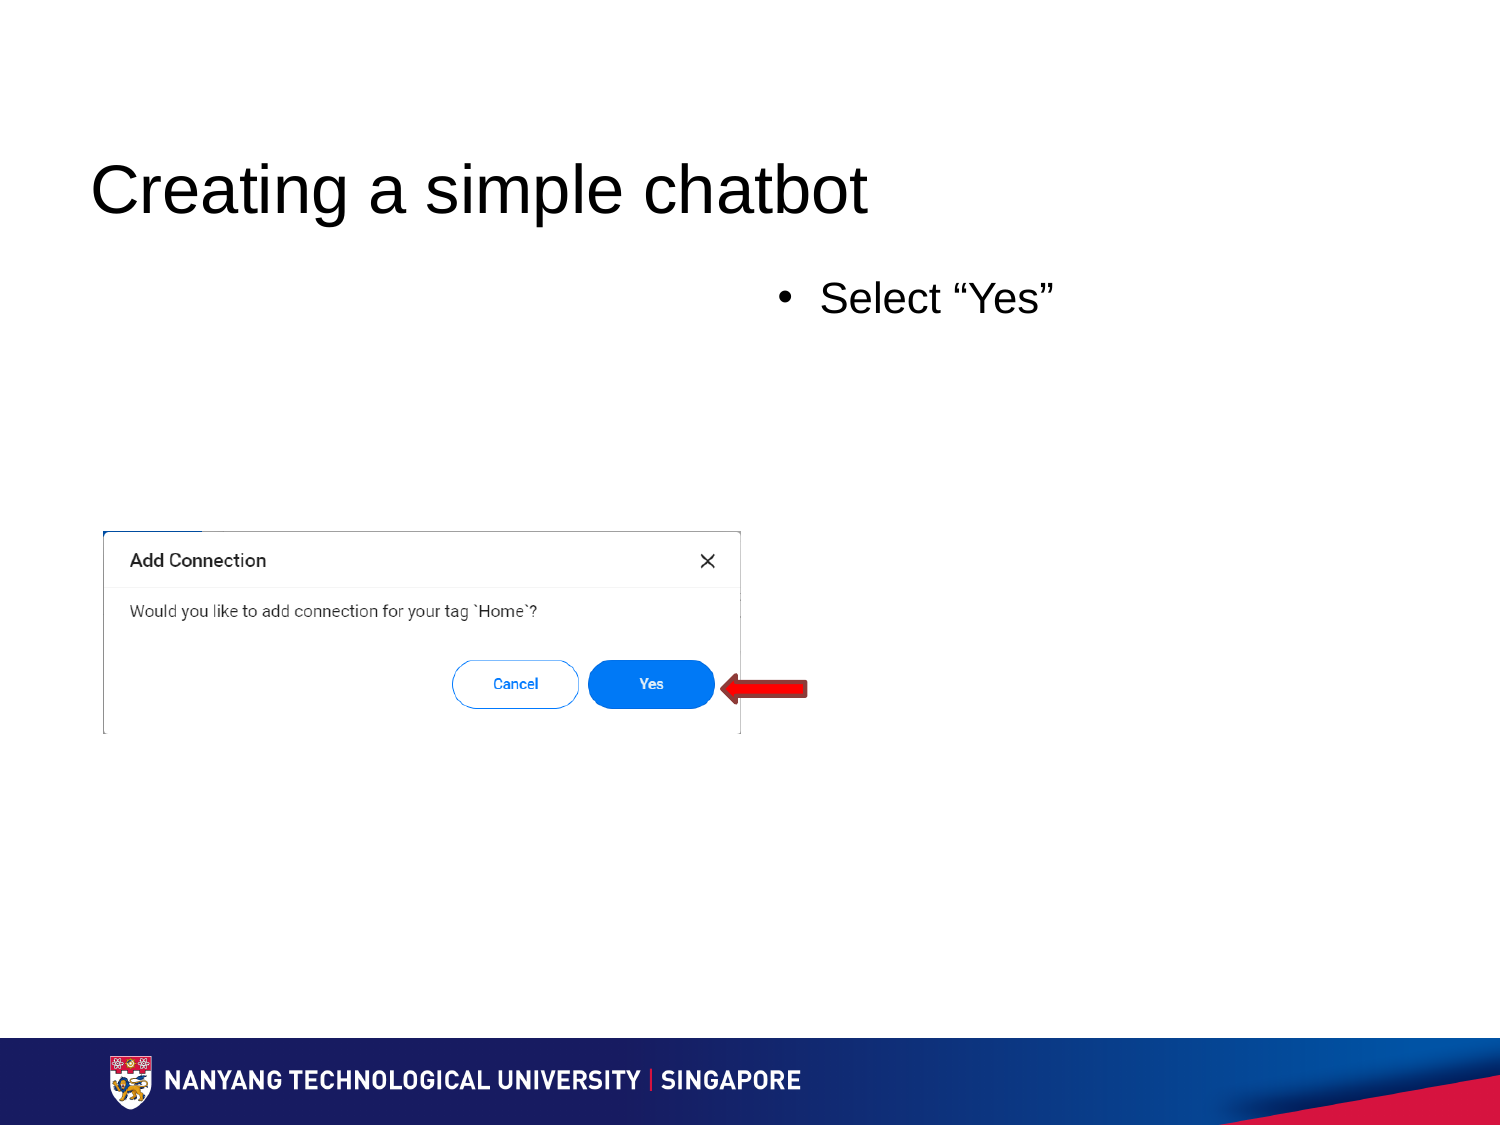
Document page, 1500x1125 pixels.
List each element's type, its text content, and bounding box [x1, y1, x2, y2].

text_box [744, 679, 808, 698]
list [102, 531, 741, 735]
list Select “Yes” [762, 262, 1425, 1005]
title Creating a simple chatbot [75, 92, 1425, 280]
picture [0, 1038, 1500, 1125]
